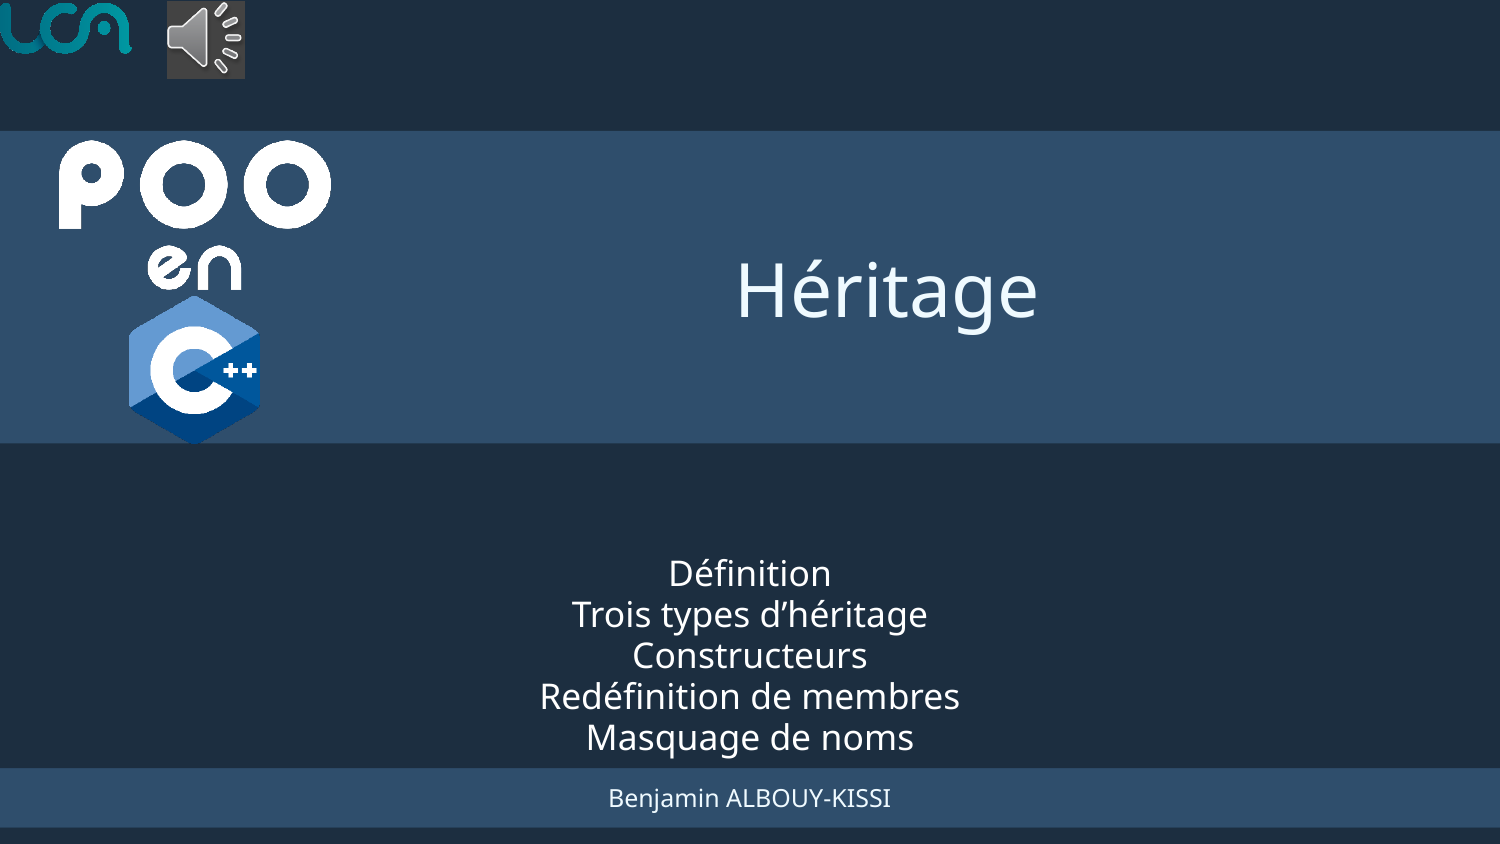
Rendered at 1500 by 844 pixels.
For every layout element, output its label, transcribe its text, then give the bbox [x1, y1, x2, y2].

picture [165, 0, 247, 81]
title Héritage [387, 131, 1388, 444]
picture [136, 240, 251, 294]
footer Benjamin ALBOUY-KISSI [512, 768, 988, 828]
picture [120, 296, 268, 444]
subtitle Définition Trois types d’héritage Constructeurs Redéfinition de membres Masquage de noms [206, 551, 1294, 766]
text_box [0, 766, 1500, 828]
text_box [0, 828, 1500, 844]
picture [0, 3, 132, 54]
picture [49, 131, 339, 237]
